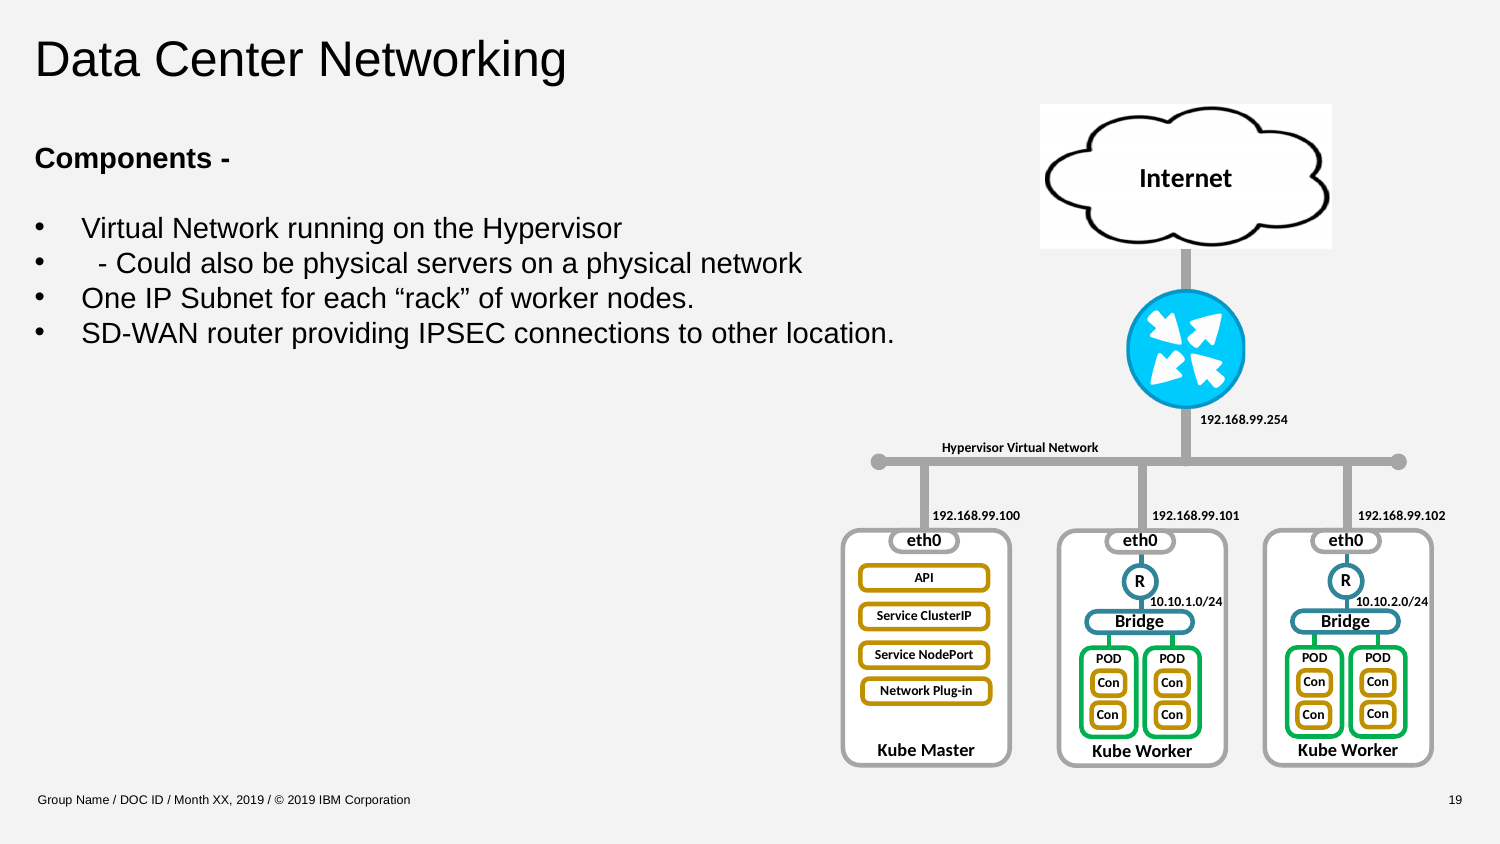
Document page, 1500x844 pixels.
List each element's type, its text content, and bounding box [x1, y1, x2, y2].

slide_number 19 [1162, 785, 1463, 813]
picture [839, 103, 1453, 772]
list Components - Virtual Network running on the Hypervisor - Could also be physical servers on a physical network One IP Subnet for each “rack” of worker nodes. SD-WAN router providing IPSEC connections to other location. [34, 139, 834, 772]
title Data Center Networking [34, 33, 1407, 139]
footer Group Name / DOC ID / Month XX, 2019 / © 2019 IBM Corporation [37, 785, 713, 813]
